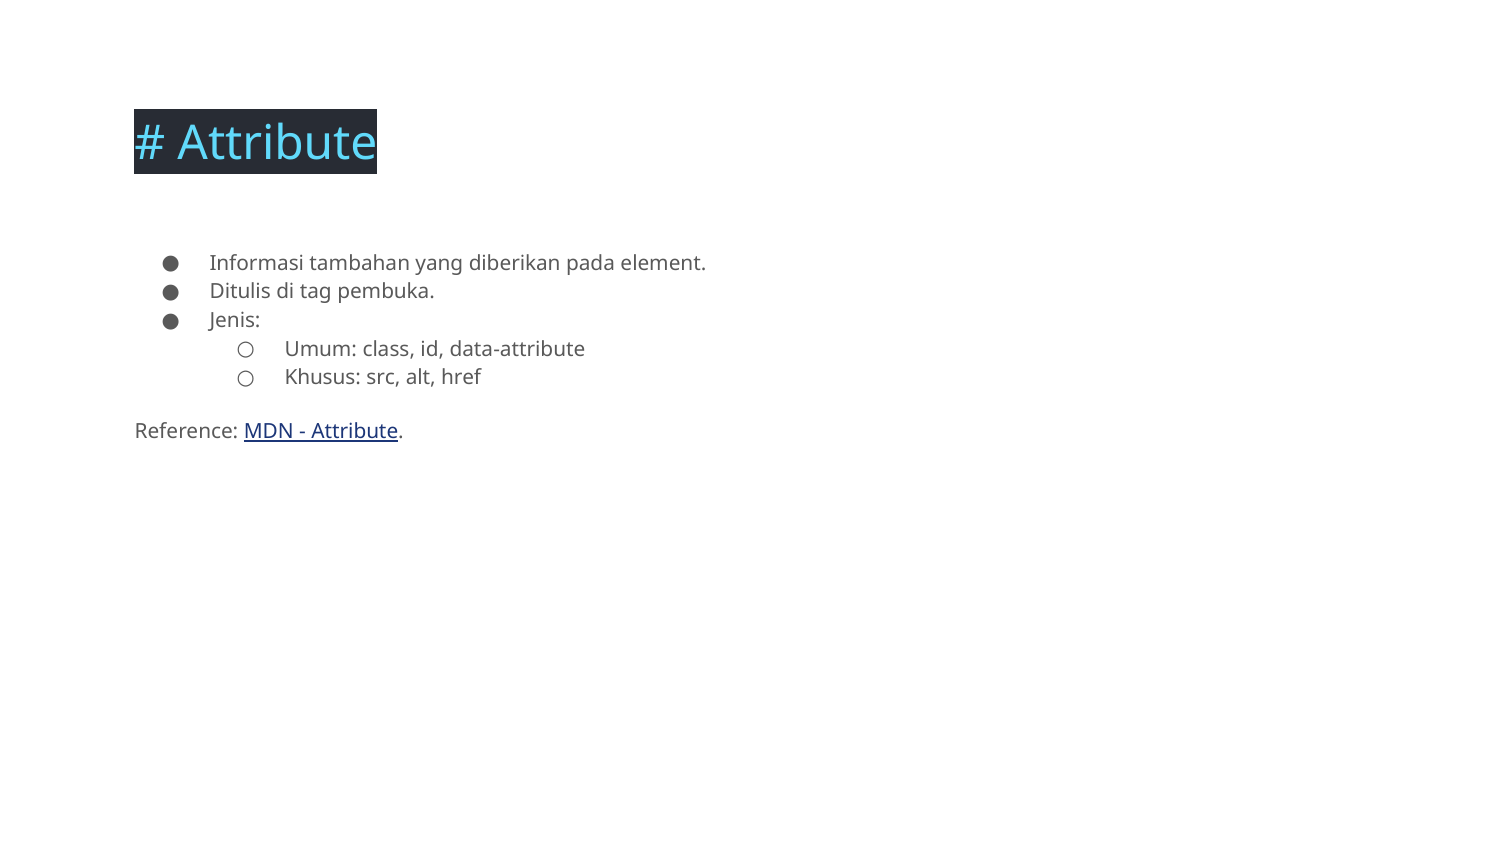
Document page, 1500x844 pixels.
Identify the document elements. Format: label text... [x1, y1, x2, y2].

title # Attribute [119, 97, 1381, 185]
list Informasi tambahan yang diberikan pada element. Ditulis di tag pembuka. Jenis: Umum: class, id, data-attribute Khusus: src, alt, href Reference: MDN - Attribute. [119, 230, 1381, 712]
